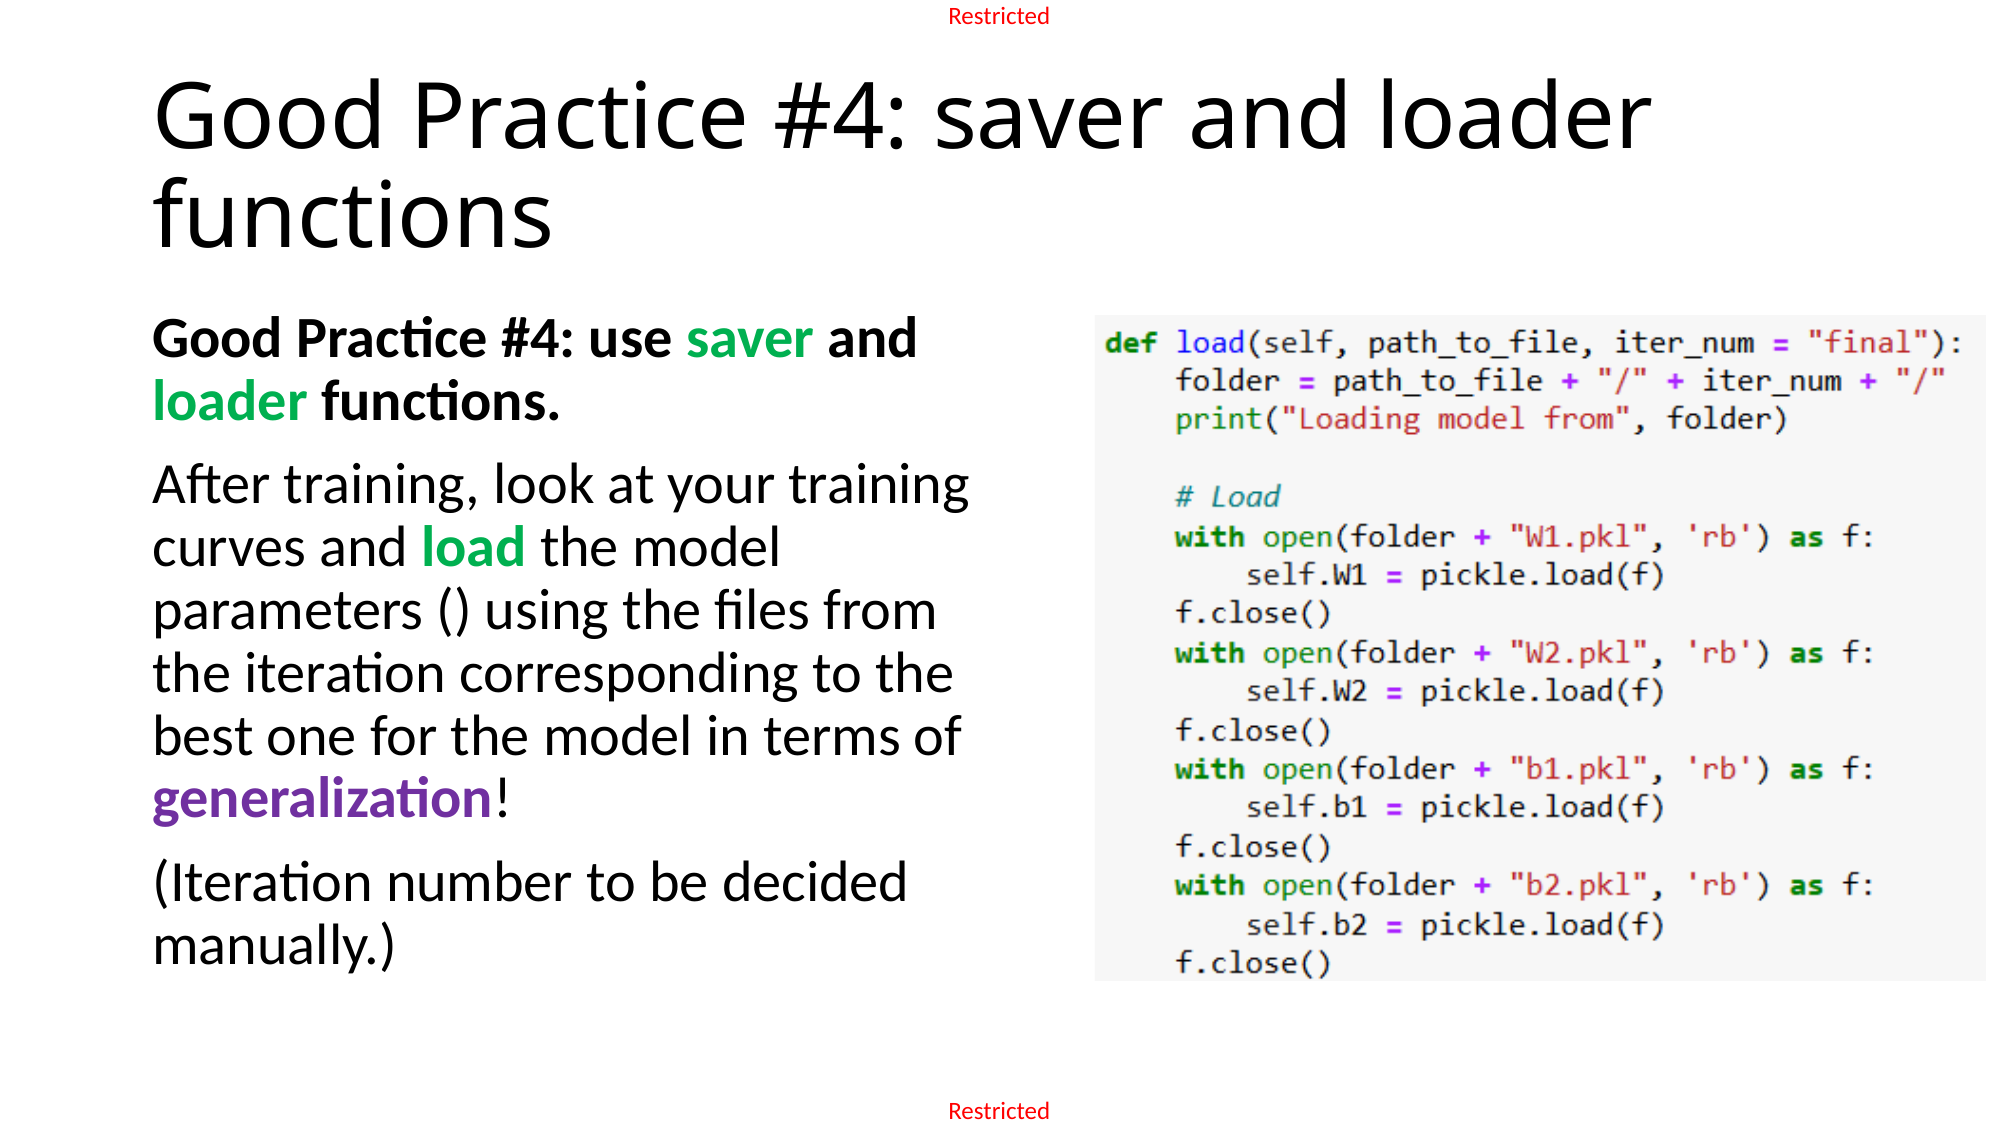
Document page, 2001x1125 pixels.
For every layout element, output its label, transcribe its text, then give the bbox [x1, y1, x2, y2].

title Good Practice #4: saver and loader functions [137, 59, 1863, 278]
picture [1094, 315, 1986, 981]
